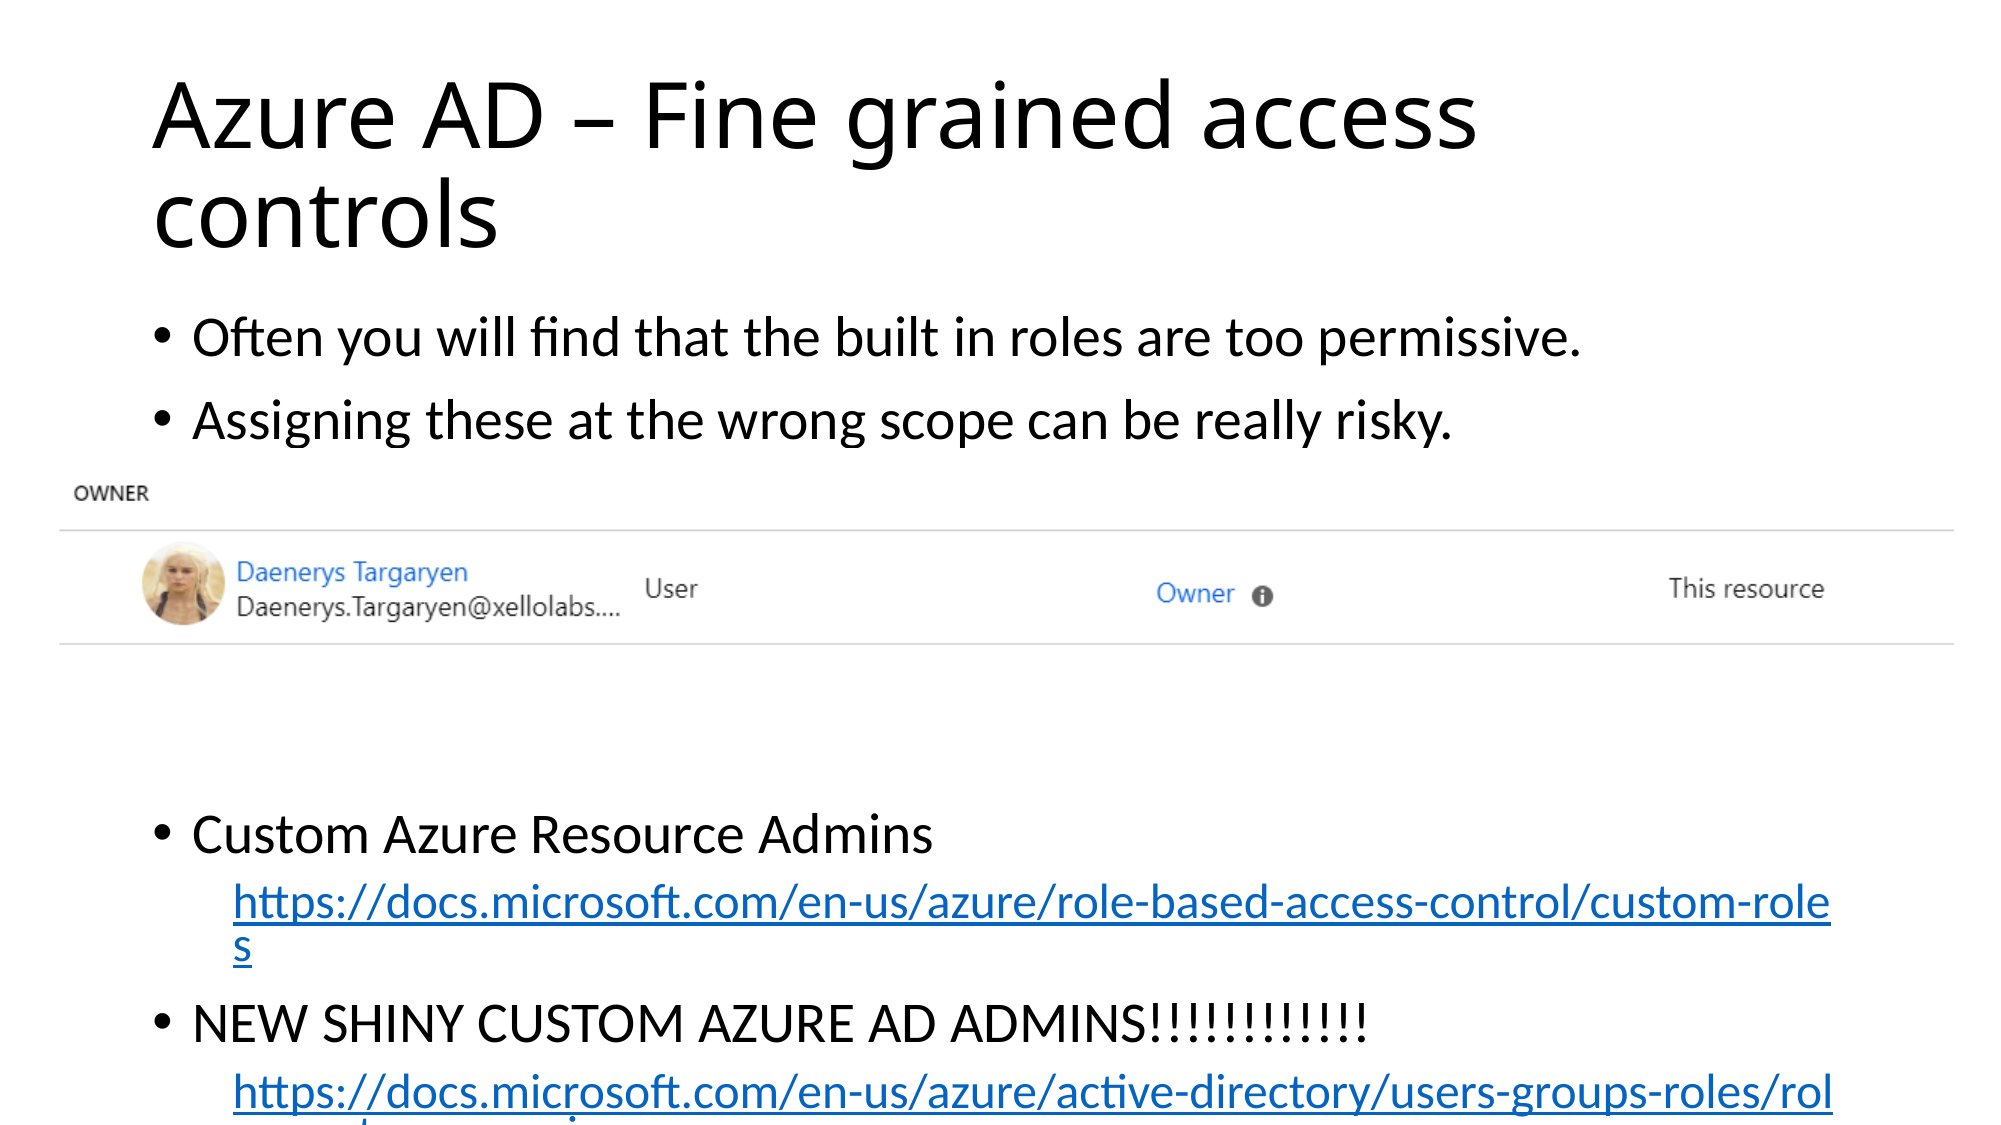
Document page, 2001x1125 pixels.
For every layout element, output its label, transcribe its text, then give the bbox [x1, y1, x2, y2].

list Often you will find that the built in roles are too permissive. Assigning these at the wrong scope can be really risky. Custom Azure Resource Admins https://docs.microsoft.com/en-us/azure/role-based-access-control/custom-roles NEW SHINY CUSTOM AZURE AD ADMINS!!!!!!!!!!!! https://docs.microsoft.com/en-us/azure/active-directory/users-groups-roles/roles-custom-overview [137, 299, 1863, 448]
picture [46, 448, 1954, 695]
list Often you will find that the built in roles are too permissive. Assigning these at the wrong scope can be really risky. Custom Azure Resource Admins https://docs.microsoft.com/en-us/azure/role-based-access-control/custom-roles NEW SHINY CUSTOM AZURE AD ADMINS!!!!!!!!!!!! https://docs.microsoft.com/en-us/azure/active-directory/users-groups-roles/roles-custom-overview [137, 695, 1863, 1089]
title Azure AD – Fine grained access controls [137, 59, 1863, 278]
